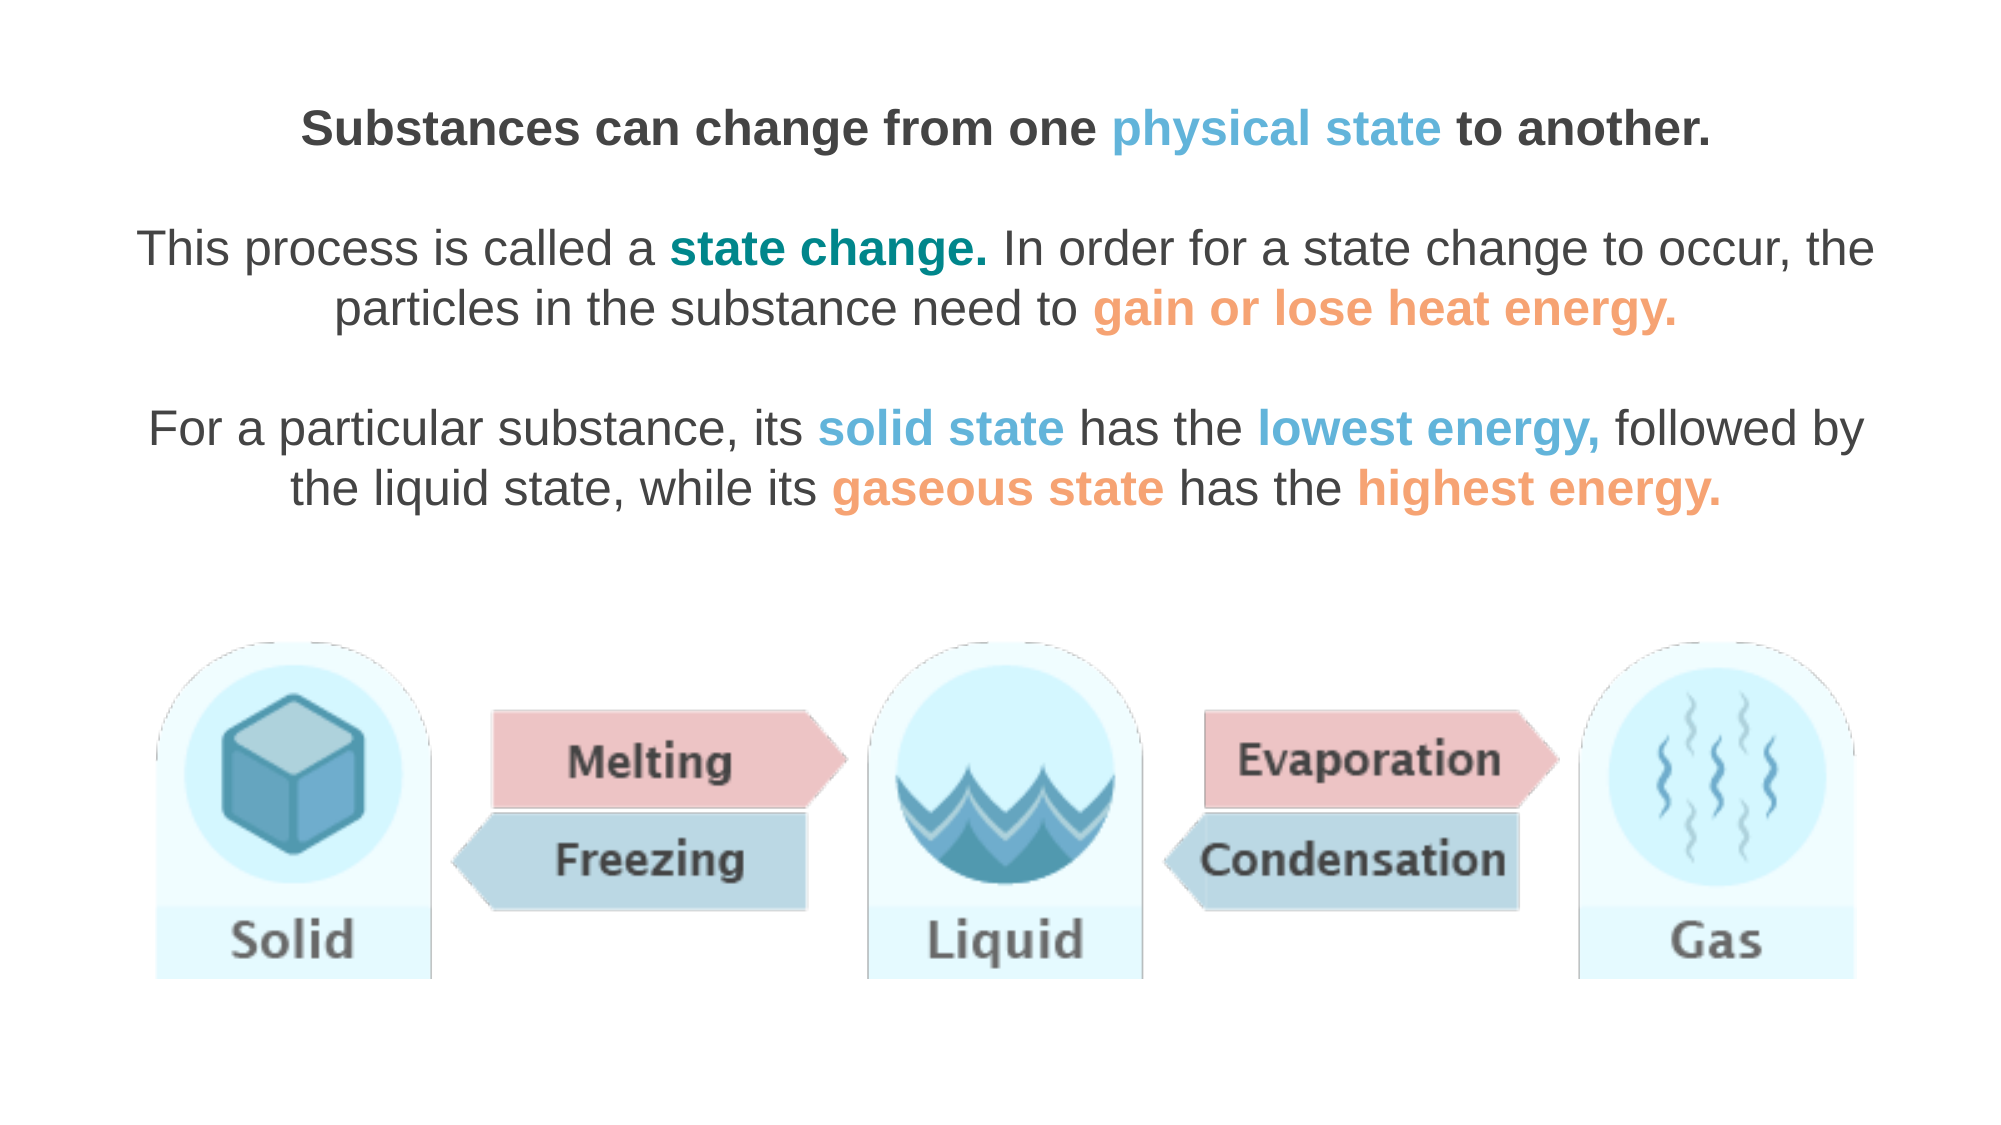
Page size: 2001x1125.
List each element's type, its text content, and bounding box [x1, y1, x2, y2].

text_box Substances can change from one physical state to another. This process is called a state change. In order for a state change to occur, the particles in the substance need to gain or lose heat energy. For a particular substance, its solid state has the lowest energy, followed by the liquid state, while its gaseous state has the highest energy. [93, 88, 1919, 523]
picture [155, 641, 1857, 979]
